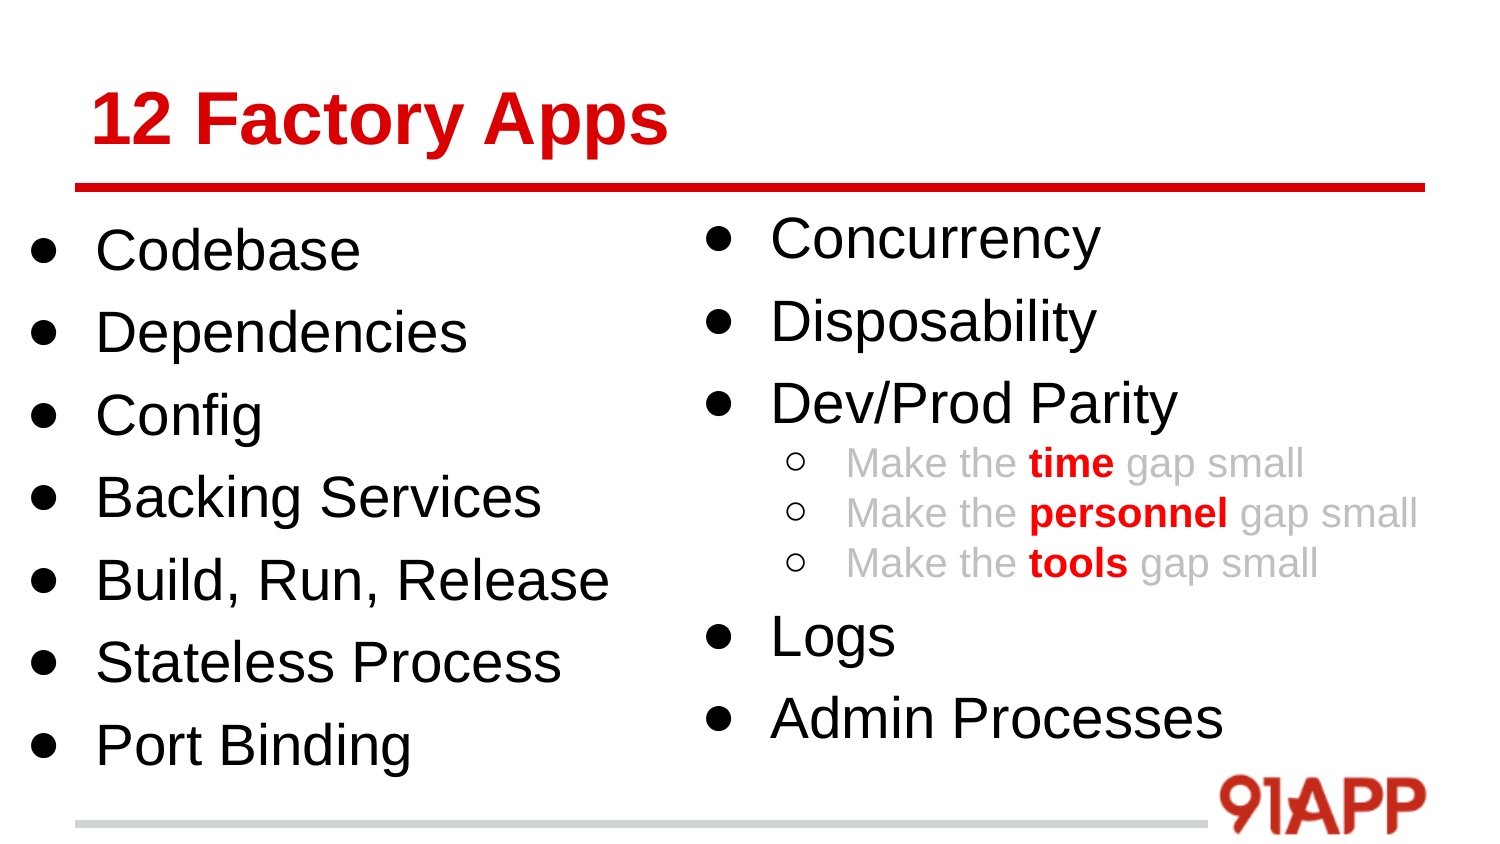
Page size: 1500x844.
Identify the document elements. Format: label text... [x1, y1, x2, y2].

list Codebase Dependencies Config Backing Services Build, Run, Release Stateless Process Port Binding [5, 196, 1356, 808]
list Concurrency Disposability Dev/Prod Parity Make the time gap small Make the personnel gap small Make the tools gap small Logs Admin Processes [680, 185, 1500, 721]
title 12 Factory Apps [75, 33, 1425, 175]
picture [1208, 768, 1433, 844]
